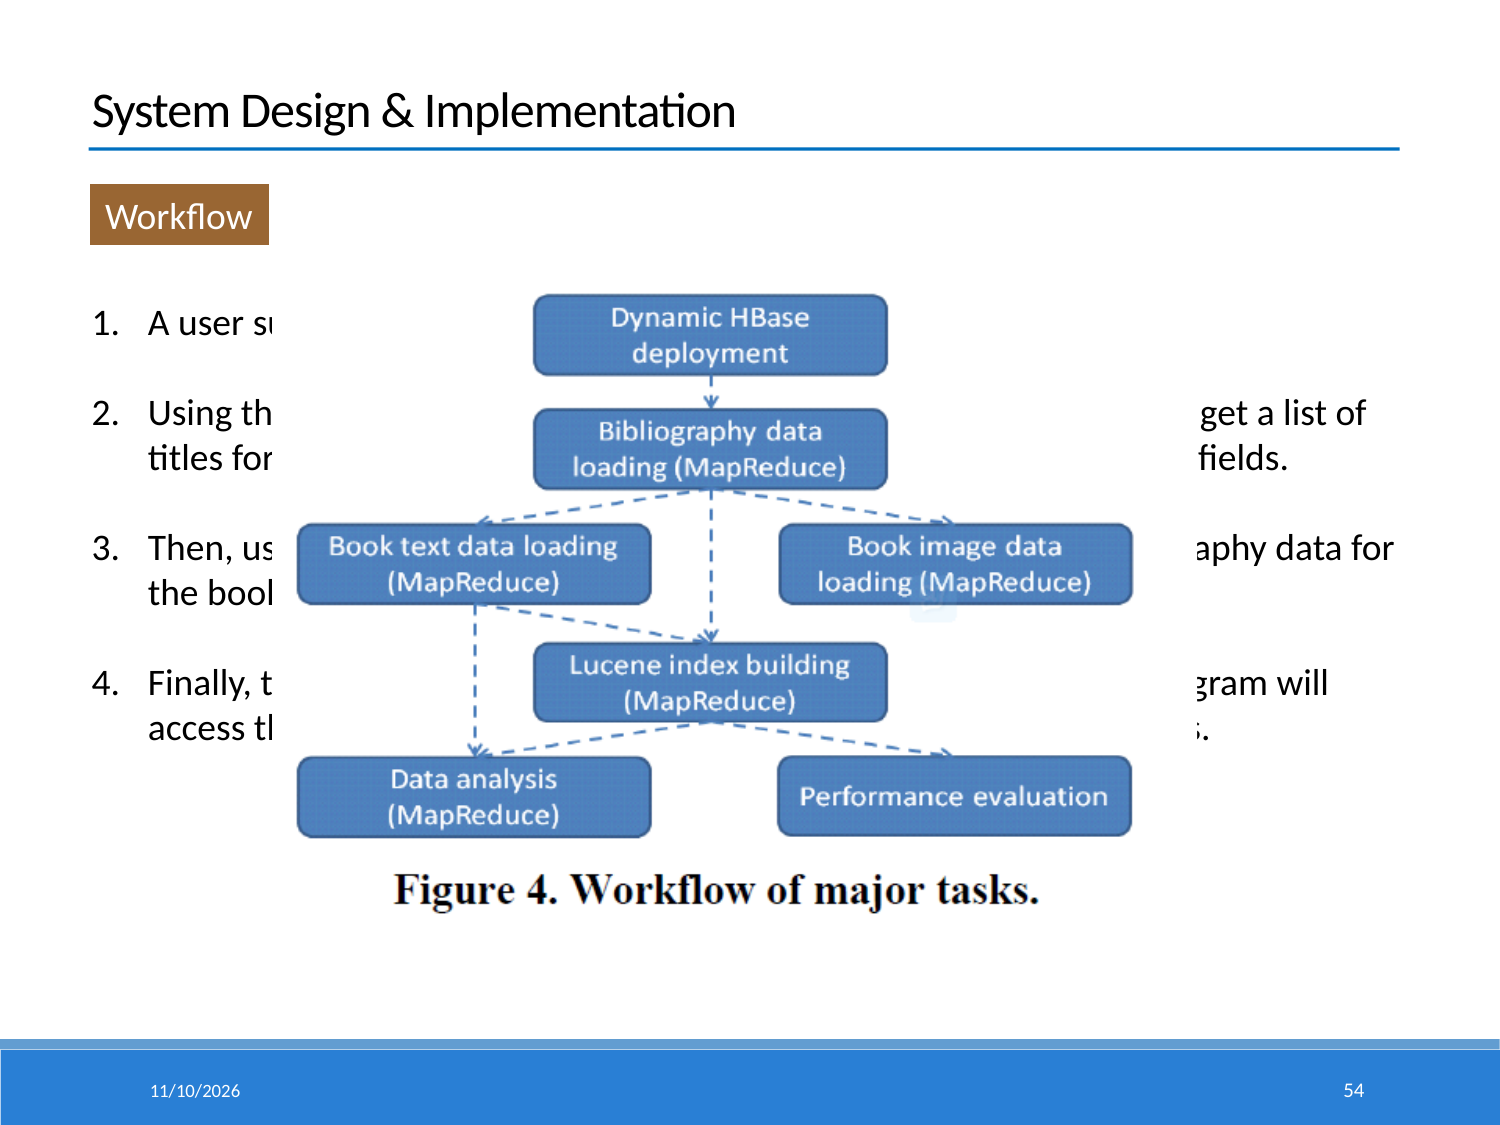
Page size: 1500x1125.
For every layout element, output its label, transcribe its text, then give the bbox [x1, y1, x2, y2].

text_box A user submits a query through a client program. Using the terms in the query as row keys, the client program will first get a list of titles for the books which contain those terms in their corresponding fields. Then, using the book titles as row keys, the client will get the bibliography data for the books and return them to the user. Finally, the user will select books of their interests, and the client program will access the corresponding text or image data upon the user's requests. [76, 290, 268, 756]
text_box A user submits a query through a client program. Using the terms in the query as row keys, the client program will first get a list of titles for the books which contain those terms in their corresponding fields. Then, using the book titles as row keys, the client will get the bibliography data for the books and return them to the user. Finally, the user will select books of their interests, and the client program will access the corresponding text or image data upon the user's requests. [1205, 290, 1424, 756]
picture [271, 266, 1198, 948]
slide_number 54 [1217, 1059, 1380, 1120]
text_box System Design & Implementation [76, 54, 1202, 145]
text_box Workflow [90, 184, 268, 245]
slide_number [134, 1059, 440, 1120]
